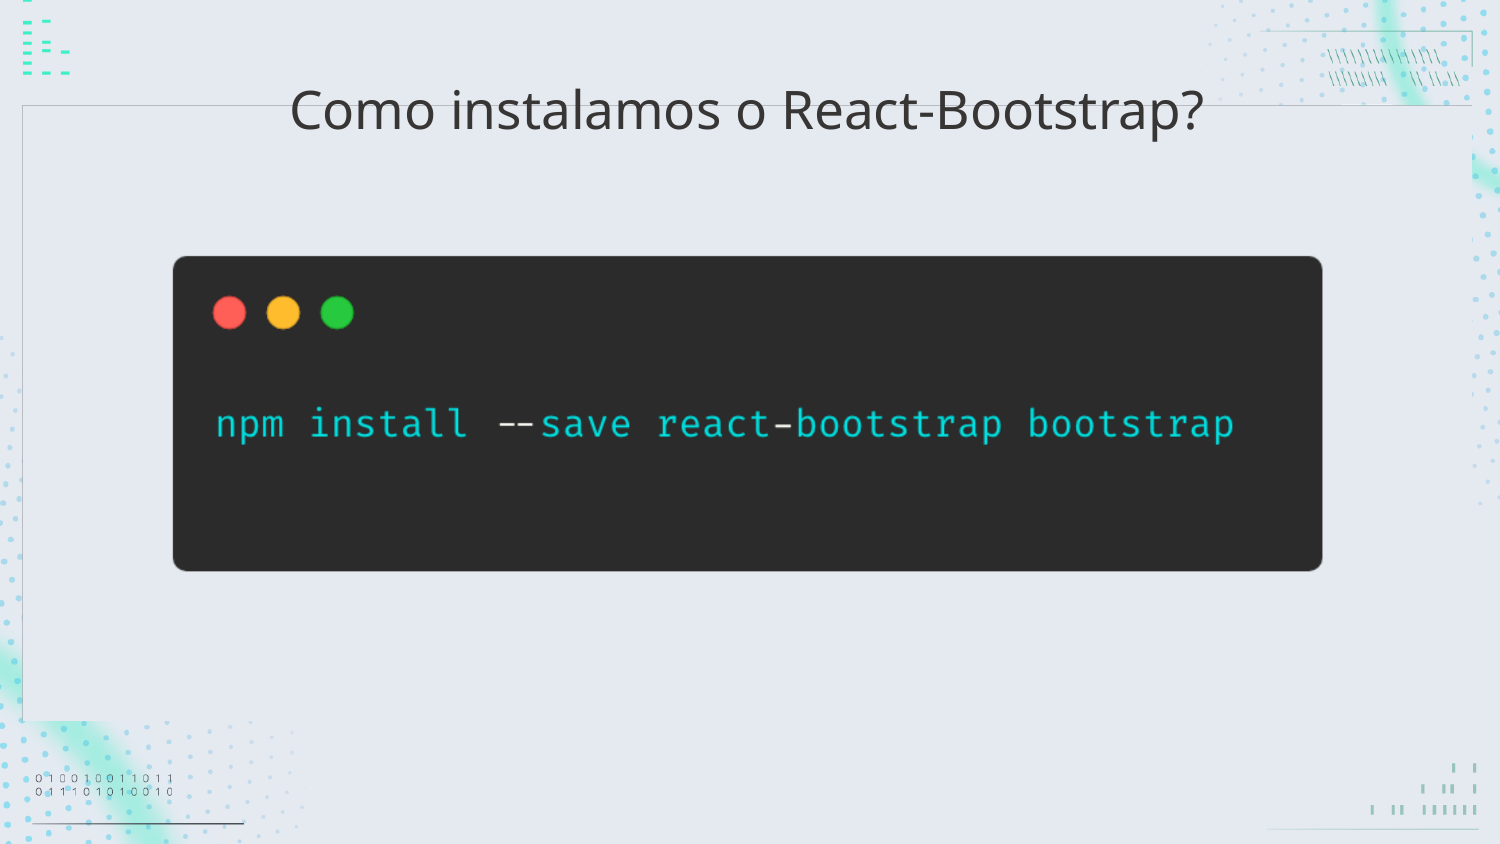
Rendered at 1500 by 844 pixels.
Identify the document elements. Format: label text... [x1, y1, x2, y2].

title Como instalamos o React-Bootstrap? [90, 62, 1404, 103]
picture [0, 0, 1500, 844]
